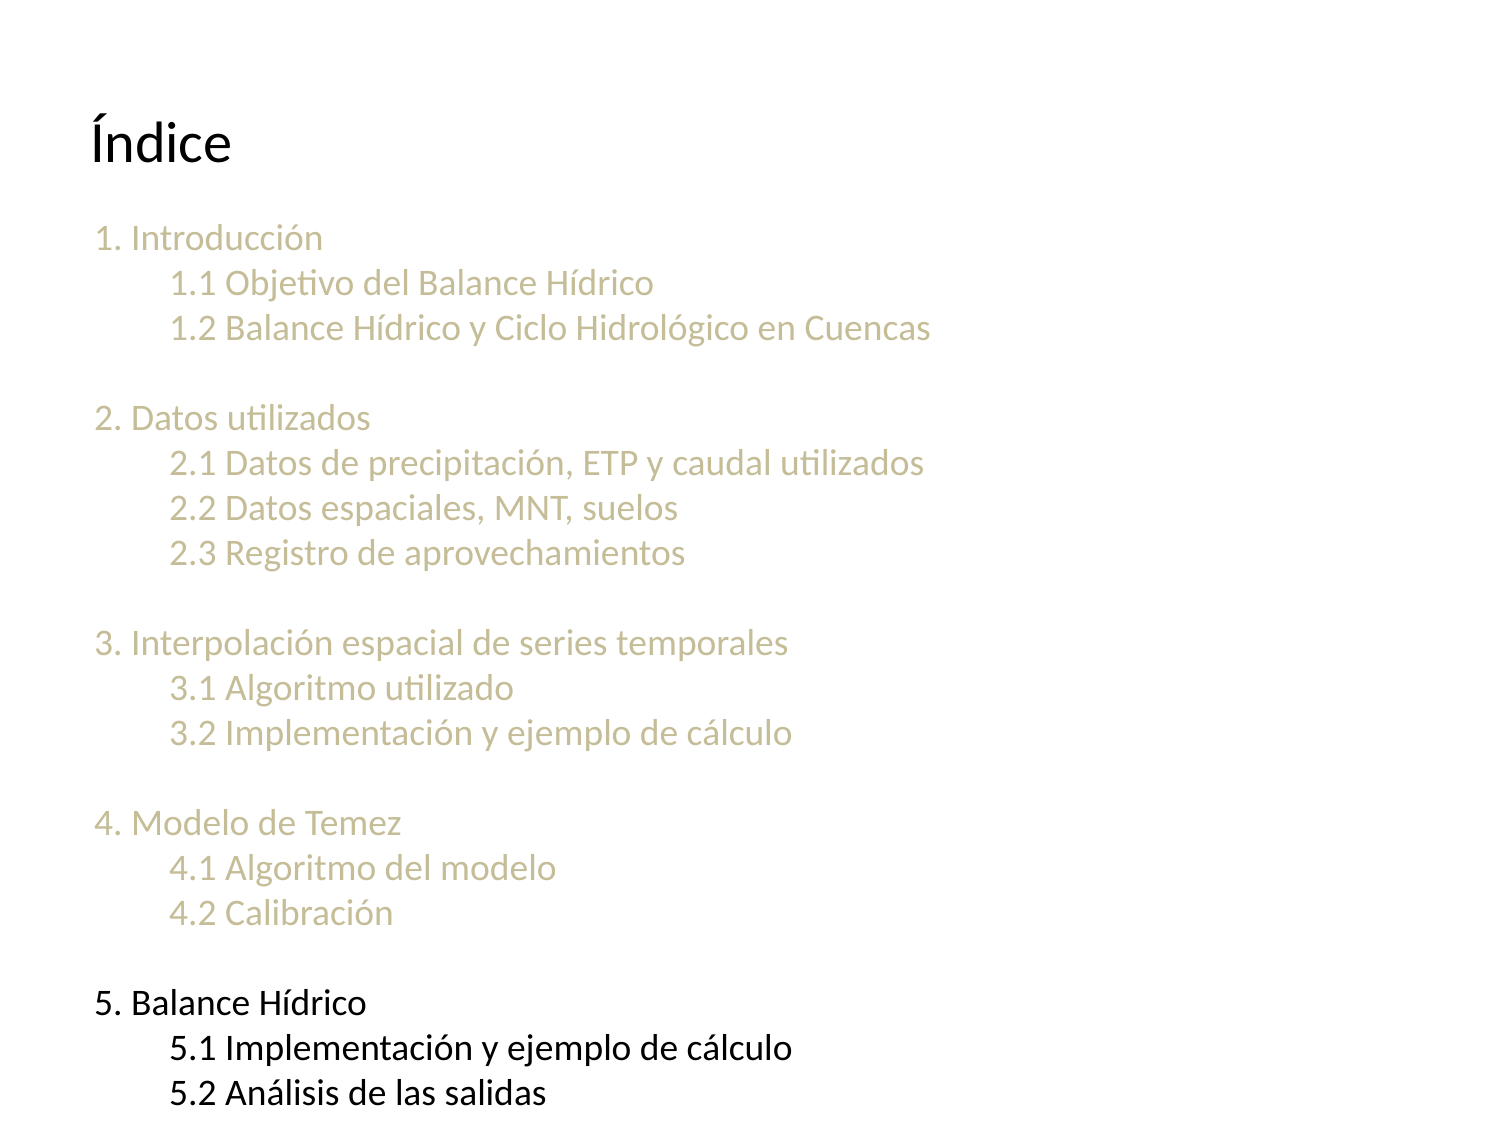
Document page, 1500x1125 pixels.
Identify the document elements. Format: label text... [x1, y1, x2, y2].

text_box Índice [74, 45, 1425, 233]
text_box 1. Introducción 1.1 Objetivo del Balance Hídrico 1.2 Balance Hídrico y Ciclo Hidrológico en Cuencas 2. Datos utilizados 2.1 Datos de precipitación, ETP y caudal utilizados 2.2 Datos espaciales, MNT, suelos 2.3 Registro de aprovechamientos 3. Interpolación espacial de series temporales 3.1 Algoritmo utilizado 3.2 Implementación y ejemplo de cálculo 4. Modelo de Temez 4.1 Algoritmo del modelo 4.2 Calibración 5. Balance Hídrico 5.1 Implementación y ejemplo de cálculo 5.2 Análisis de las salidas [79, 205, 1463, 1121]
